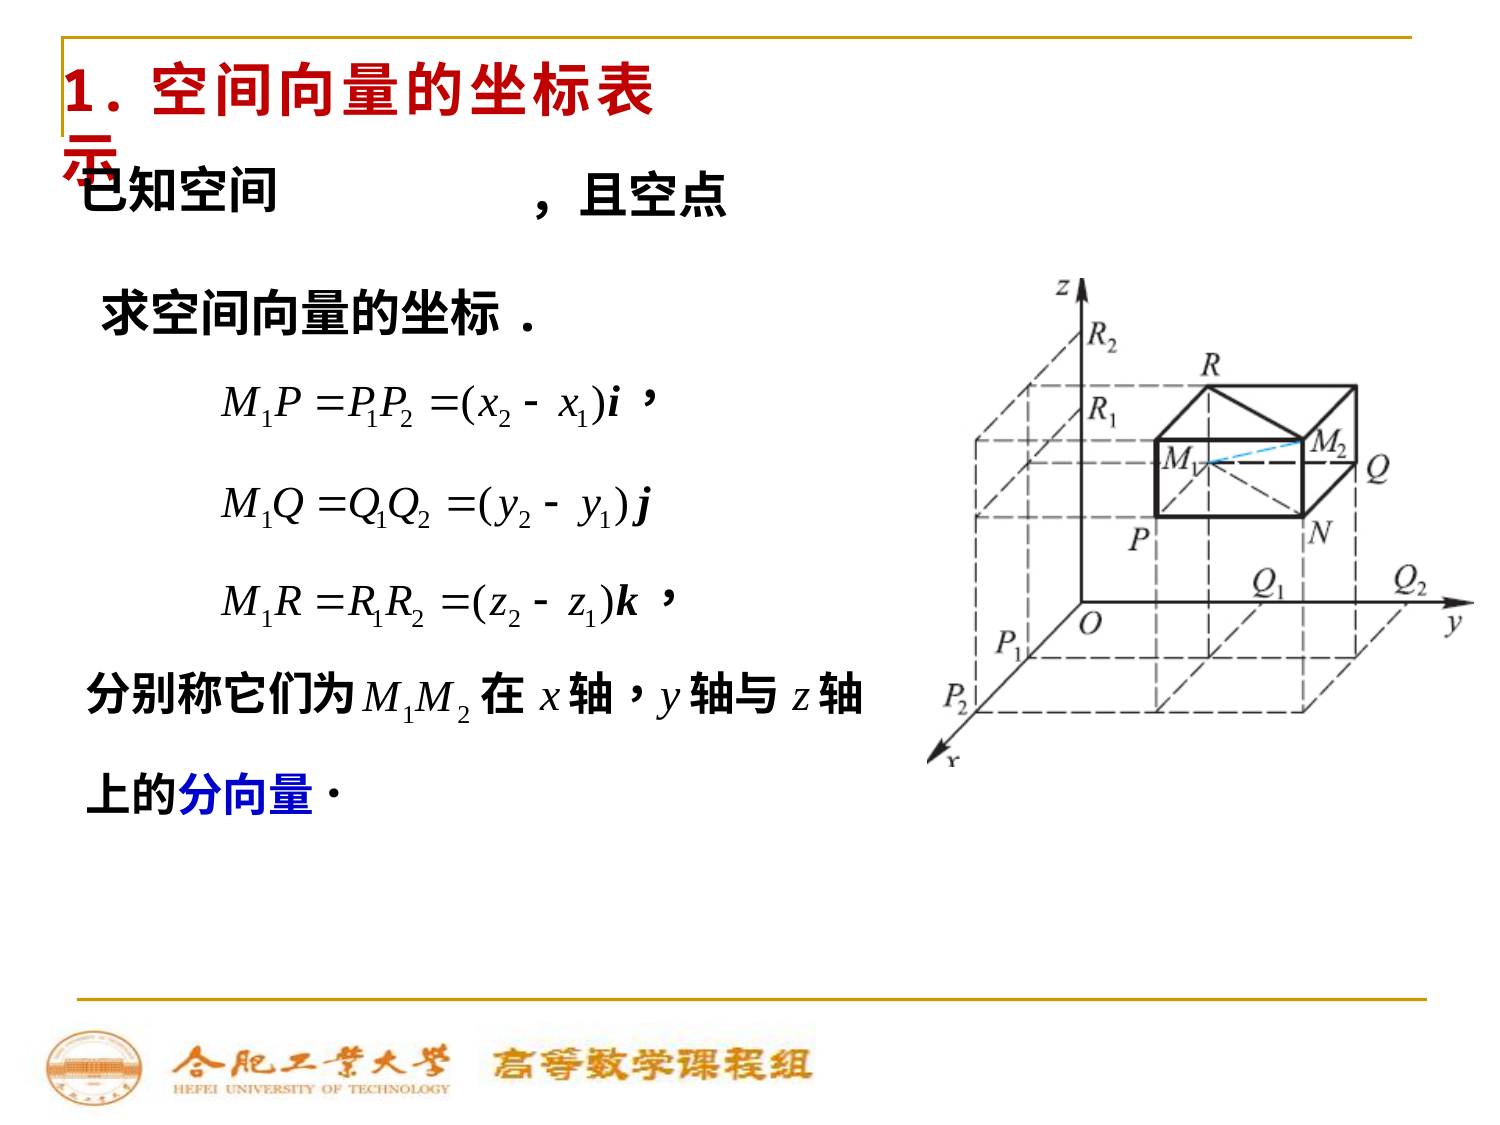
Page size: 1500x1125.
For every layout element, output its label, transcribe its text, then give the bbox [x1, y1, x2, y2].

picture [25, 1023, 457, 1118]
picture [85, 349, 874, 842]
picture [926, 278, 1475, 767]
picture [478, 1023, 821, 1096]
text_box 1.空间向量的坐标表示 [46, 45, 670, 131]
